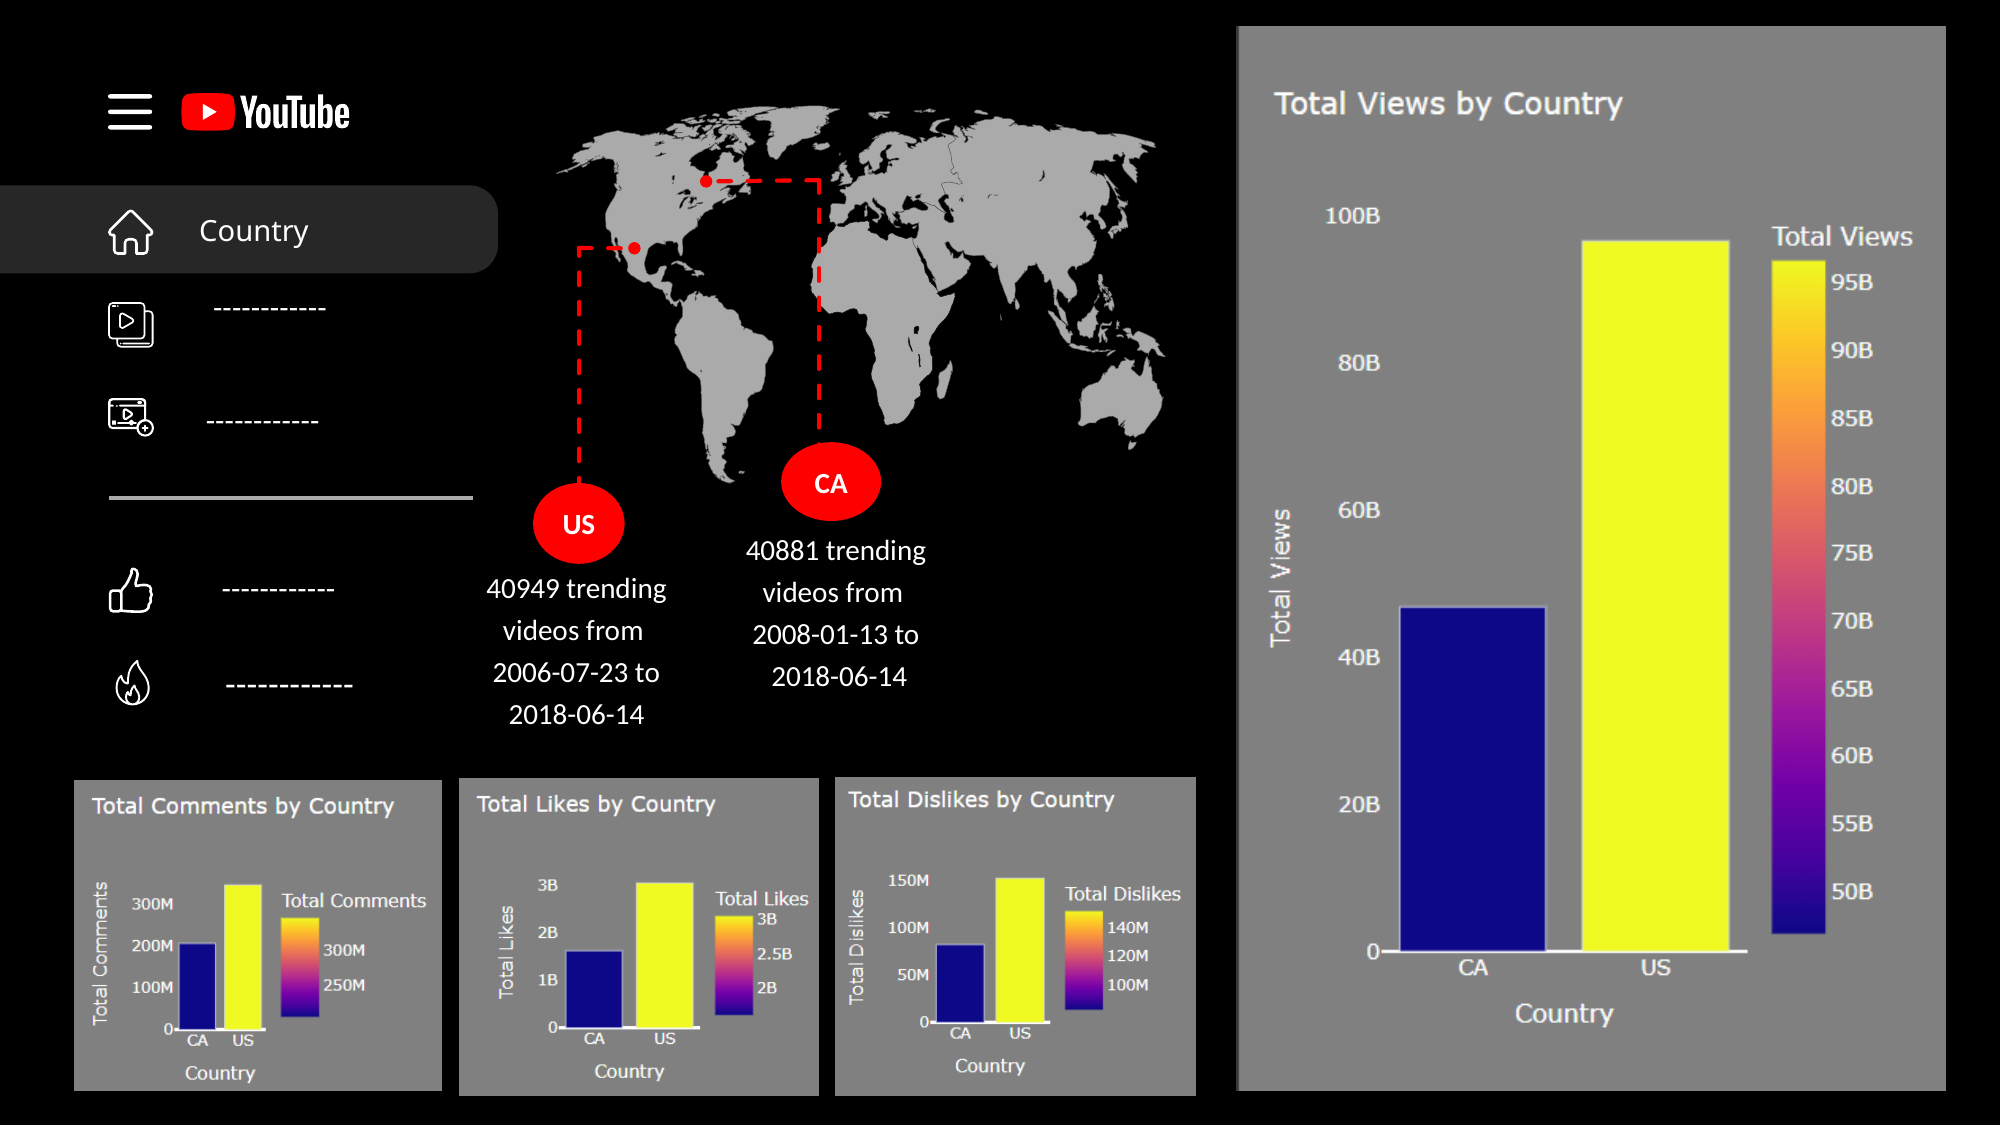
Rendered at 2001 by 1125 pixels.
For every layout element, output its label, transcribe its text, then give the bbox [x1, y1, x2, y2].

picture [835, 777, 1196, 1096]
text_box Country [184, 204, 324, 255]
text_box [449, 103, 1169, 738]
text_box [108, 125, 153, 130]
text_box [108, 109, 153, 115]
picture [1236, 26, 1946, 1092]
text_box [108, 94, 153, 99]
picture [458, 778, 819, 1096]
text_box [108, 209, 154, 255]
text_box [115, 660, 150, 706]
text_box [109, 399, 153, 436]
text_box [108, 567, 154, 613]
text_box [108, 302, 154, 348]
picture [74, 780, 442, 1092]
text_box ------------ [206, 562, 351, 613]
text_box [0, 184, 449, 275]
text_box ------------ [198, 280, 343, 331]
text_box ------------ [191, 393, 335, 444]
text_box ------------ [210, 654, 370, 710]
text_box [181, 93, 350, 131]
